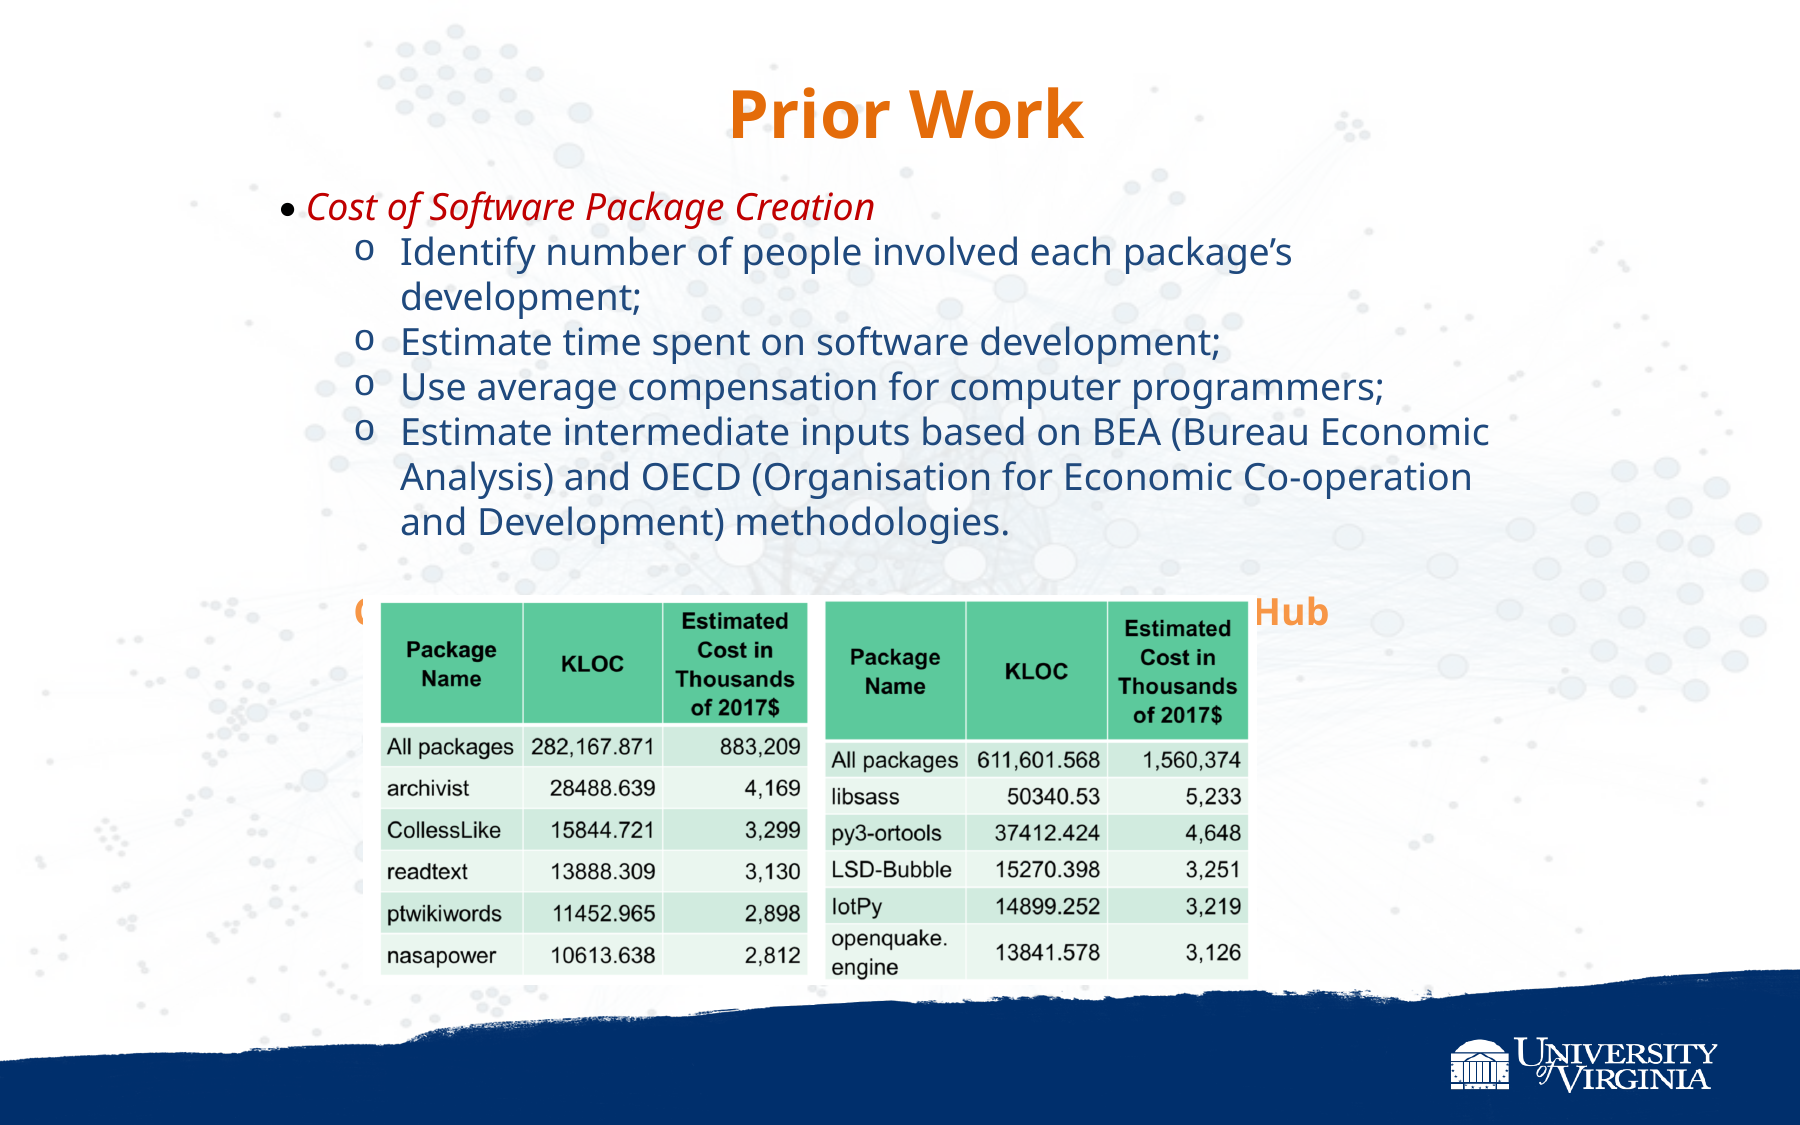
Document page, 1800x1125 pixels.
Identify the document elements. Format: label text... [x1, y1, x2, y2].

text_box • Cost of Software Package Creation Identify number of people involved each package’s development; Estimate time spent on software development; Use average compensation for computer programmers; Estimate intermediate inputs based on BEA (Bureau Economic Analysis) and OECD (Organisation for Economic Co-operation and Development) methodologies. Cost of R and Python Packages developed on GitHub [263, 175, 1549, 709]
text_box Prior Work [163, 64, 1650, 160]
picture [0, 594, 1800, 1125]
